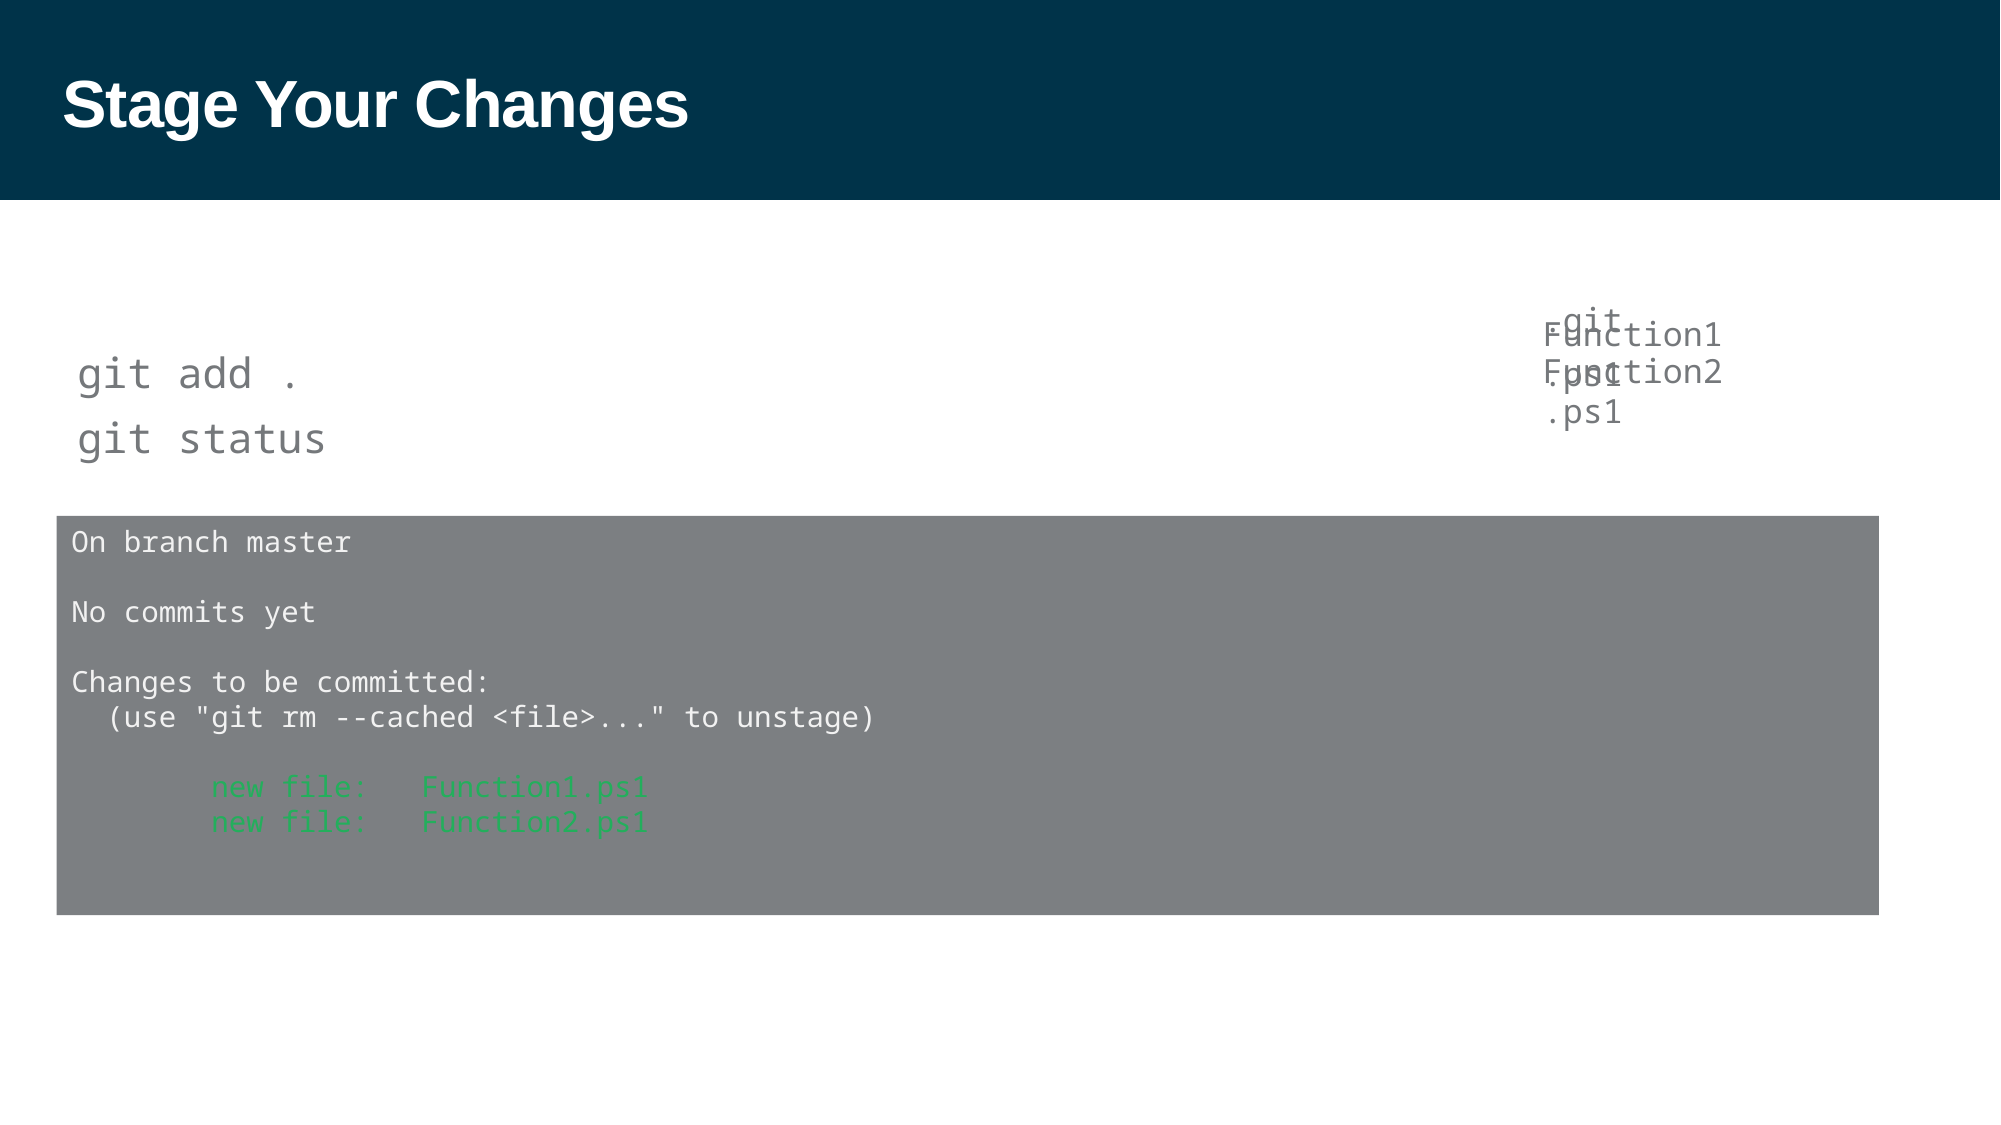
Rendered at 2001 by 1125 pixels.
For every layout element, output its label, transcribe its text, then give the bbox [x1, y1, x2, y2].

title Stage Your Changes [62, 37, 1650, 165]
text_box git add . [62, 338, 1174, 404]
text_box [1507, 231, 1840, 497]
text_box On branch master No commits yet Changes to be committed: (use "git rm --cached <file>..." to unstage) new file: Function1.ps1 new file: Function2.ps1 [56, 515, 1880, 916]
text_box git status [62, 404, 1174, 471]
